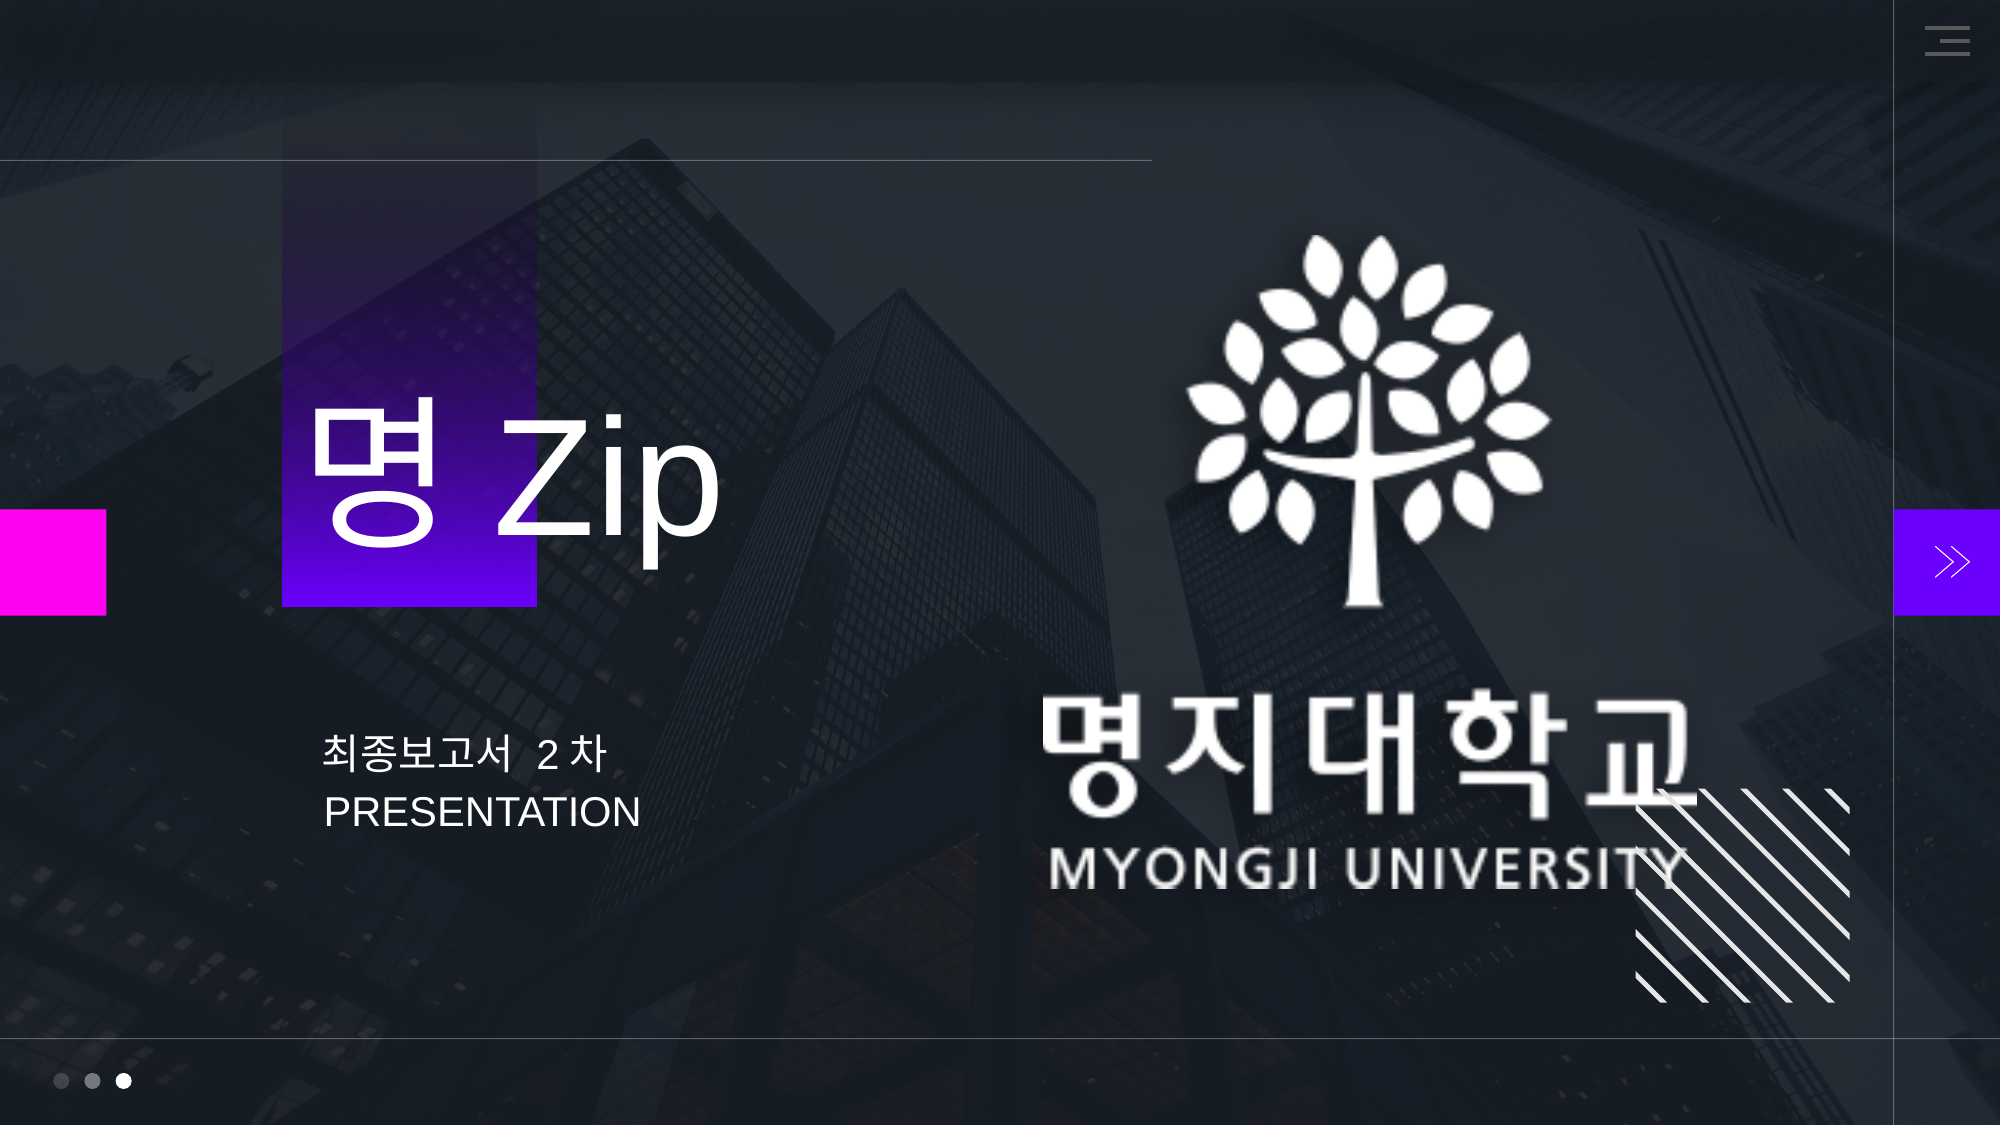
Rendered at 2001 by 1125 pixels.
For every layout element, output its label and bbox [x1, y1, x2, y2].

text_box [1925, 27, 1970, 55]
picture [1894, 1039, 2000, 1125]
picture [0, 1039, 1893, 1125]
picture [0, 0, 1893, 1038]
picture [1894, 0, 2000, 1038]
text_box [1935, 546, 1951, 578]
text_box [1951, 546, 1970, 578]
